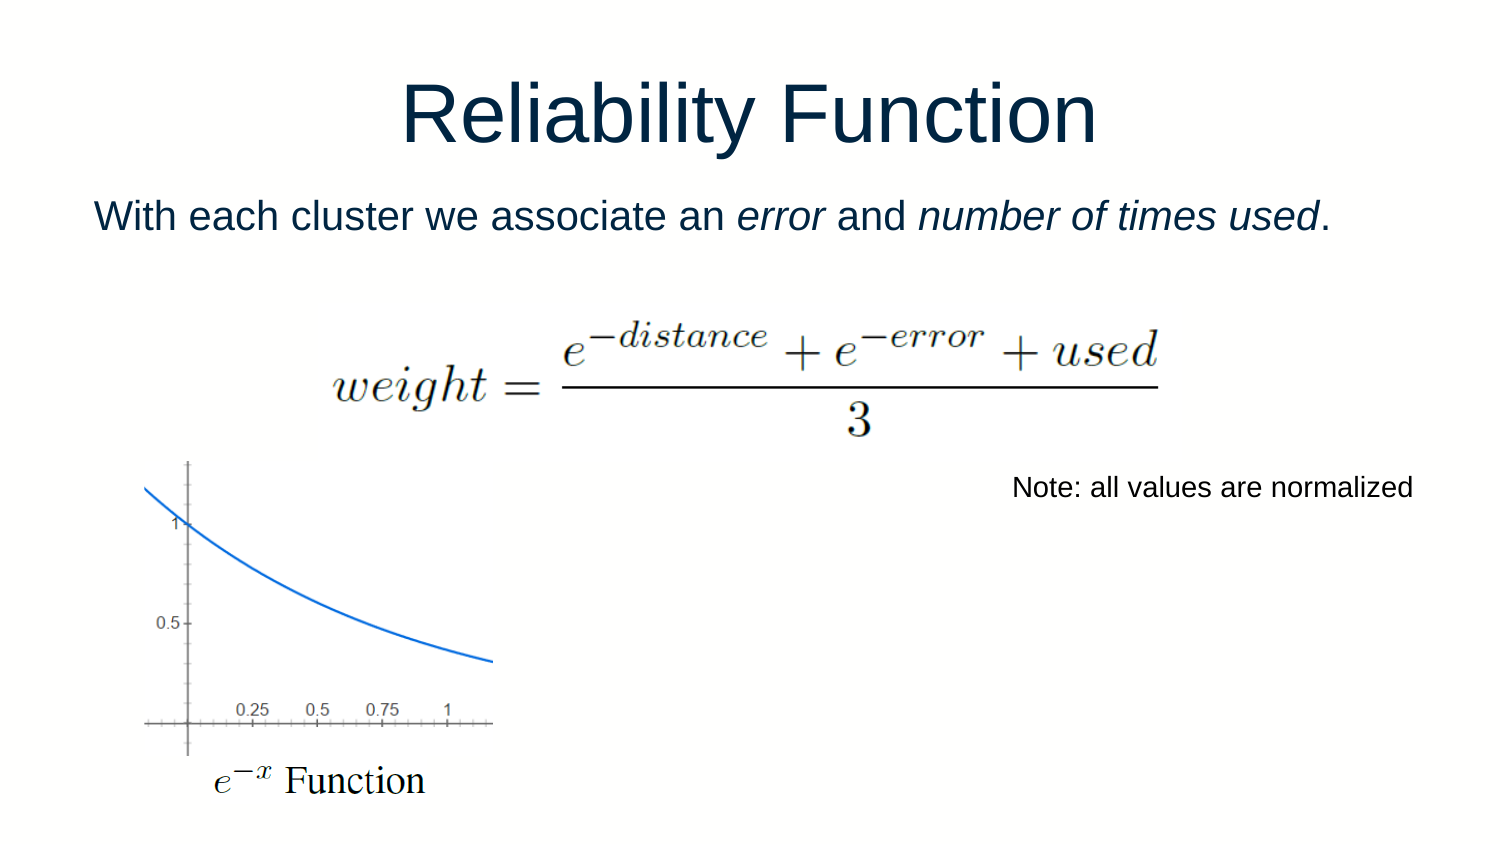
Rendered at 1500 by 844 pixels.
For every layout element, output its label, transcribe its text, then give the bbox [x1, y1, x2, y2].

title Reliability Function [41, 43, 1459, 174]
text_box Note: all values are normalized [997, 461, 1430, 511]
list With each cluster we associate an error and number of times used. [41, 173, 1431, 413]
picture [144, 303, 1182, 805]
